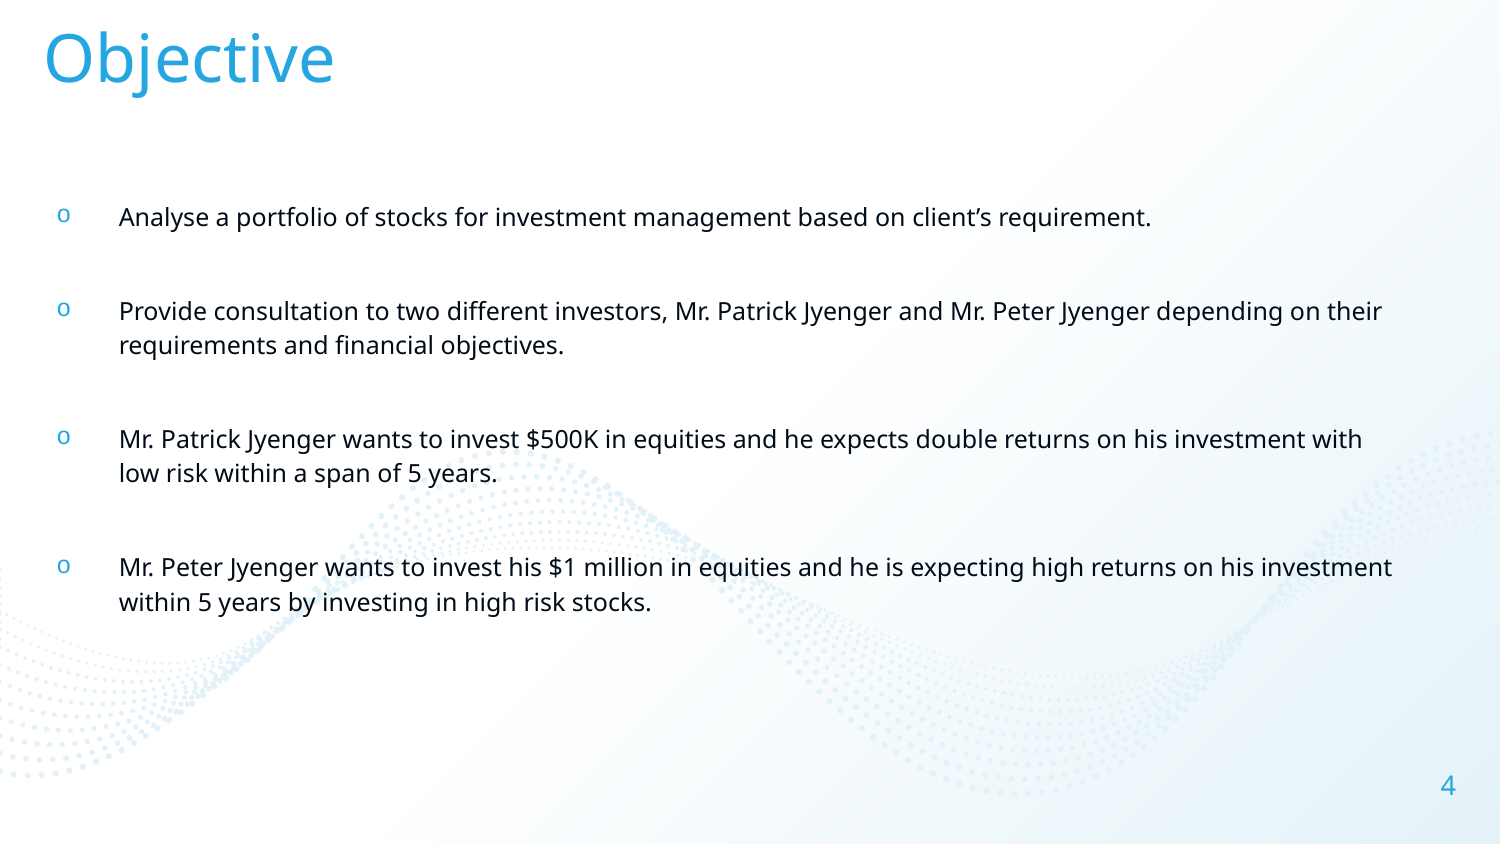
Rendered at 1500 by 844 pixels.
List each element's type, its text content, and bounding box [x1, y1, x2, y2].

title Objective [43, 32, 1204, 98]
slide_number 4 [1366, 754, 1457, 819]
list Analyse a portfolio of stocks for investment management based on client’s requirement. Provide consultation to two different investors, Mr. Patrick Jyenger and Mr. Peter Jyenger depending on their requirements and financial objectives. Mr. Patrick Jyenger wants to invest $500K in equities and he expects double returns on his investment with low risk within a span of 5 years. Mr. Peter Jyenger wants to invest his $1 million in equities and he is expecting high returns on his investment within 5 years by investing in high risk stocks. [43, 196, 1400, 647]
